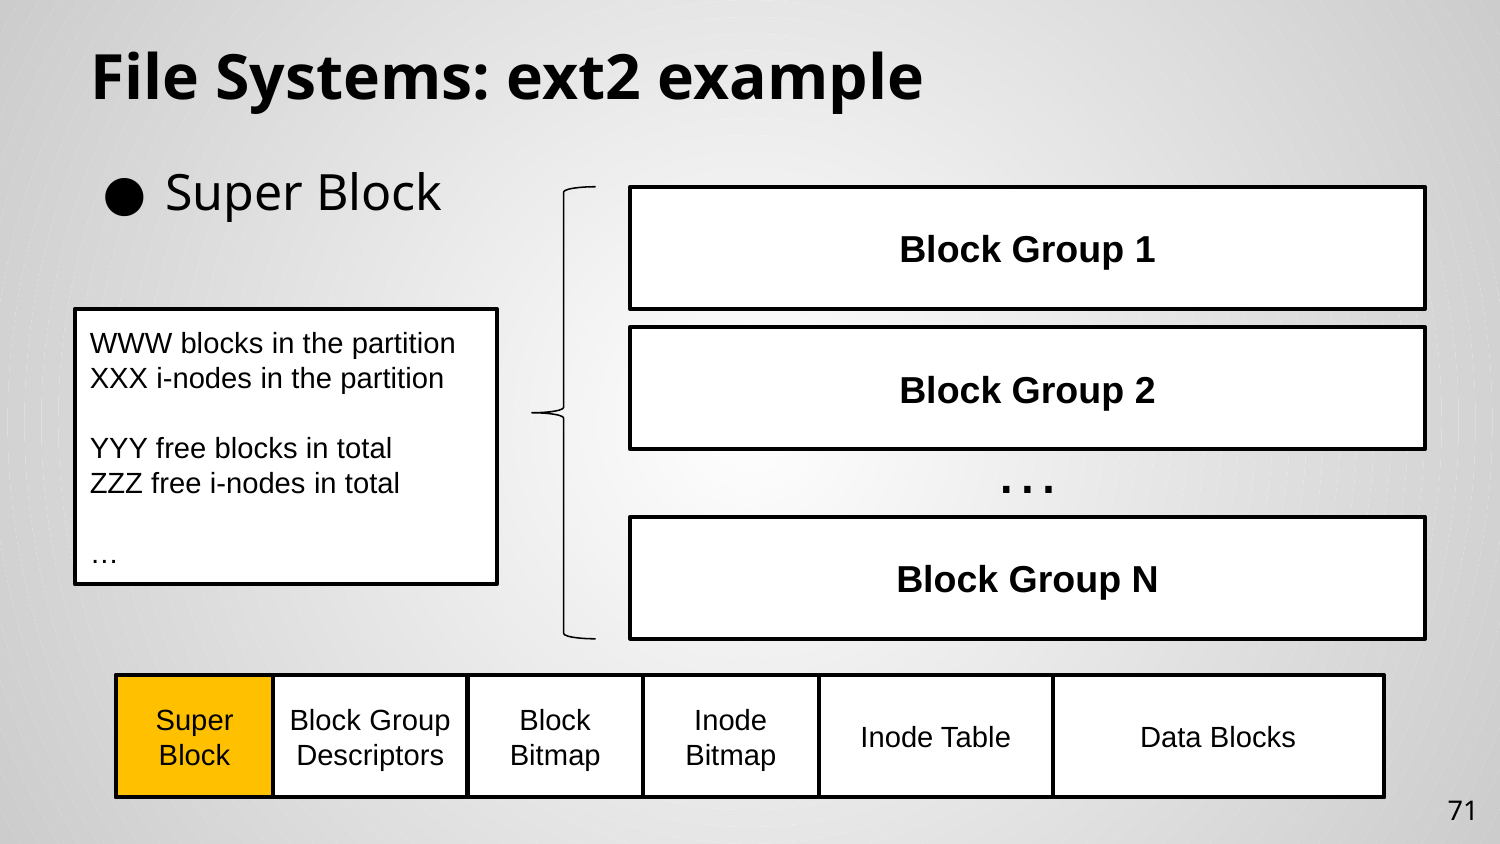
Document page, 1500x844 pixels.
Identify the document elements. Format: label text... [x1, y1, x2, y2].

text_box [115, 674, 1384, 798]
text_box Block Group N [628, 515, 1427, 641]
text_box Block Group 2 [628, 325, 1427, 451]
title File Systems: ext2 example [75, 33, 1425, 128]
text_box [531, 185, 596, 640]
text_box Block Group 1 [628, 185, 1427, 311]
text_box WWW blocks in the partition XXX i-nodes in the partition YYY free blocks in total ZZZ free i-nodes in total … [73, 307, 499, 586]
list Super Block [75, 145, 1425, 808]
text_box … [941, 419, 1115, 514]
slide_number 71 [1403, 779, 1494, 844]
